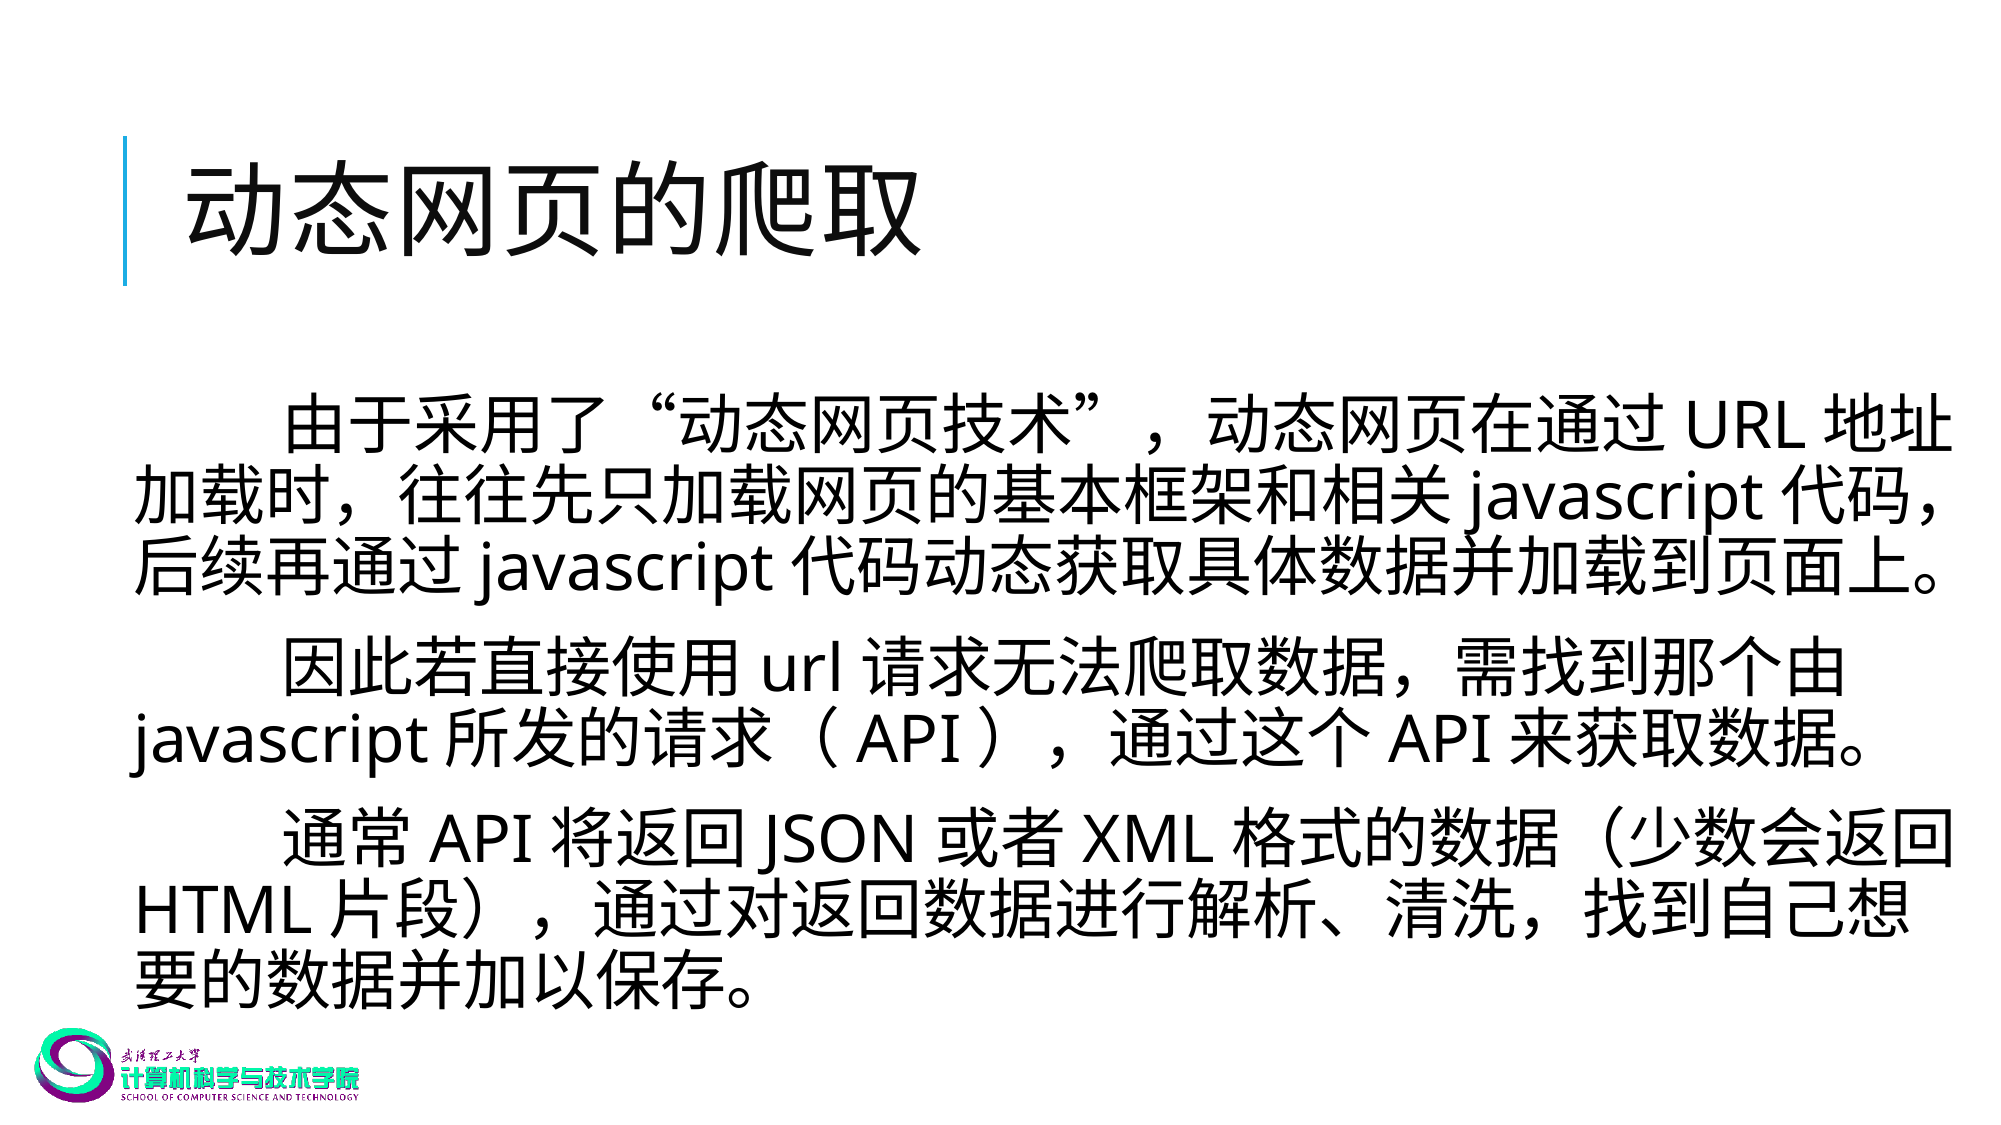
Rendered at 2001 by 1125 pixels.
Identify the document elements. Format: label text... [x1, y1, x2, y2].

list 由于采用了“动态网页技术”，动态网页在通过URL地址加载时，往往先只加载网页的基本框架和相关javascript代码，后续再通过javascript代码动态获取具体数据并加载到页面上。 因此若直接使用url请求无法爬取数据，需找到那个由javascript所发的请求（API），通过这个API来获取数据。 通常API将返回JSON或者XML格式的数据（少数会返回HTML片段），通过对返回数据进行解析、清洗，找到自己想要的数据并加以保存。 [125, 384, 1985, 1029]
picture [0, 962, 397, 1125]
title 动态网页的爬取 [168, 96, 1763, 342]
